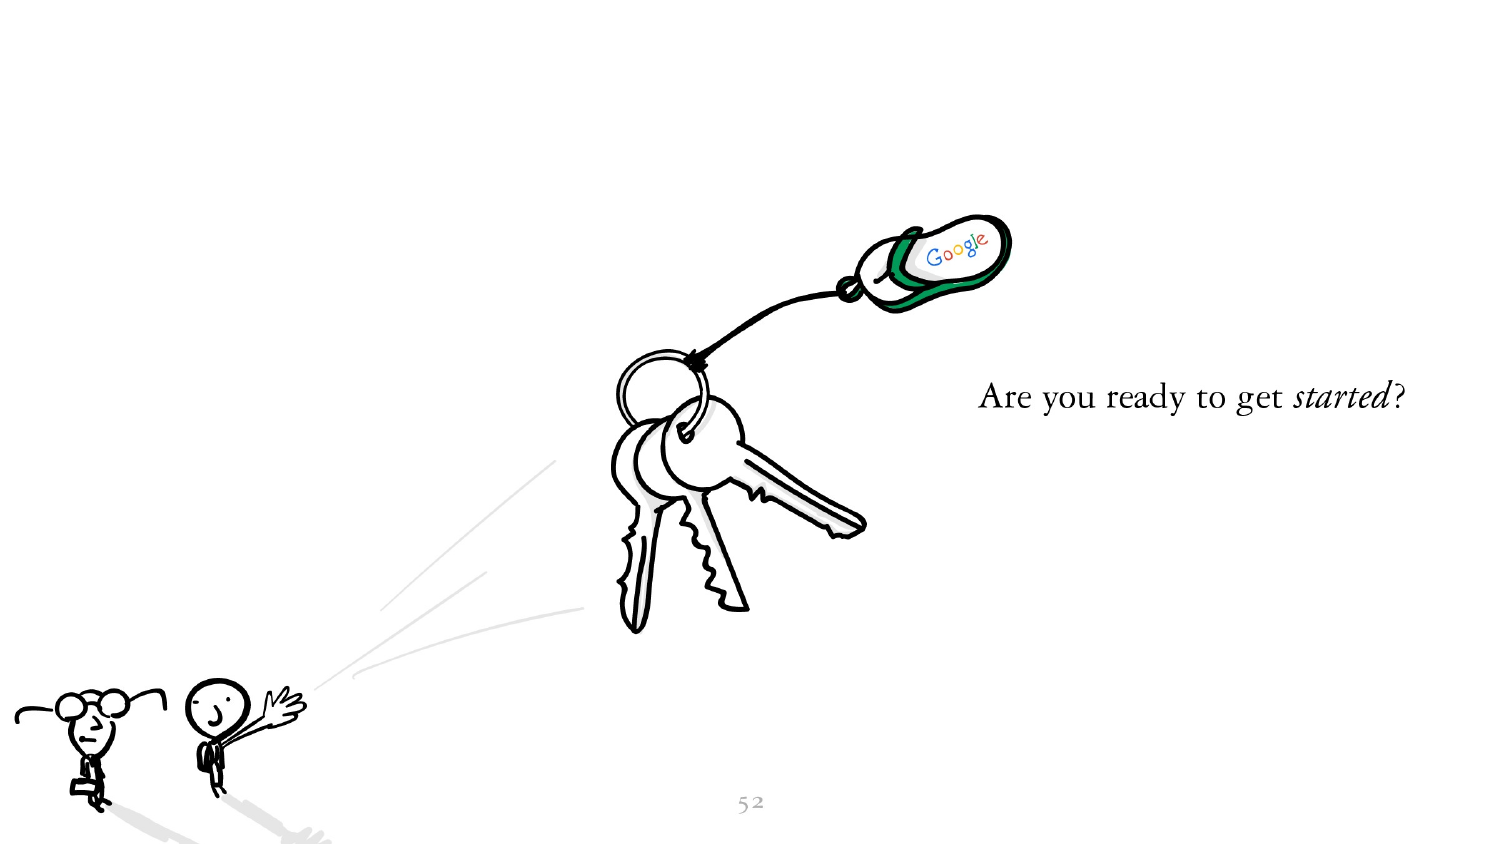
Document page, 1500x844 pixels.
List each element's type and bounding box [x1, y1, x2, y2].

text_box [0, 0, 1500, 844]
